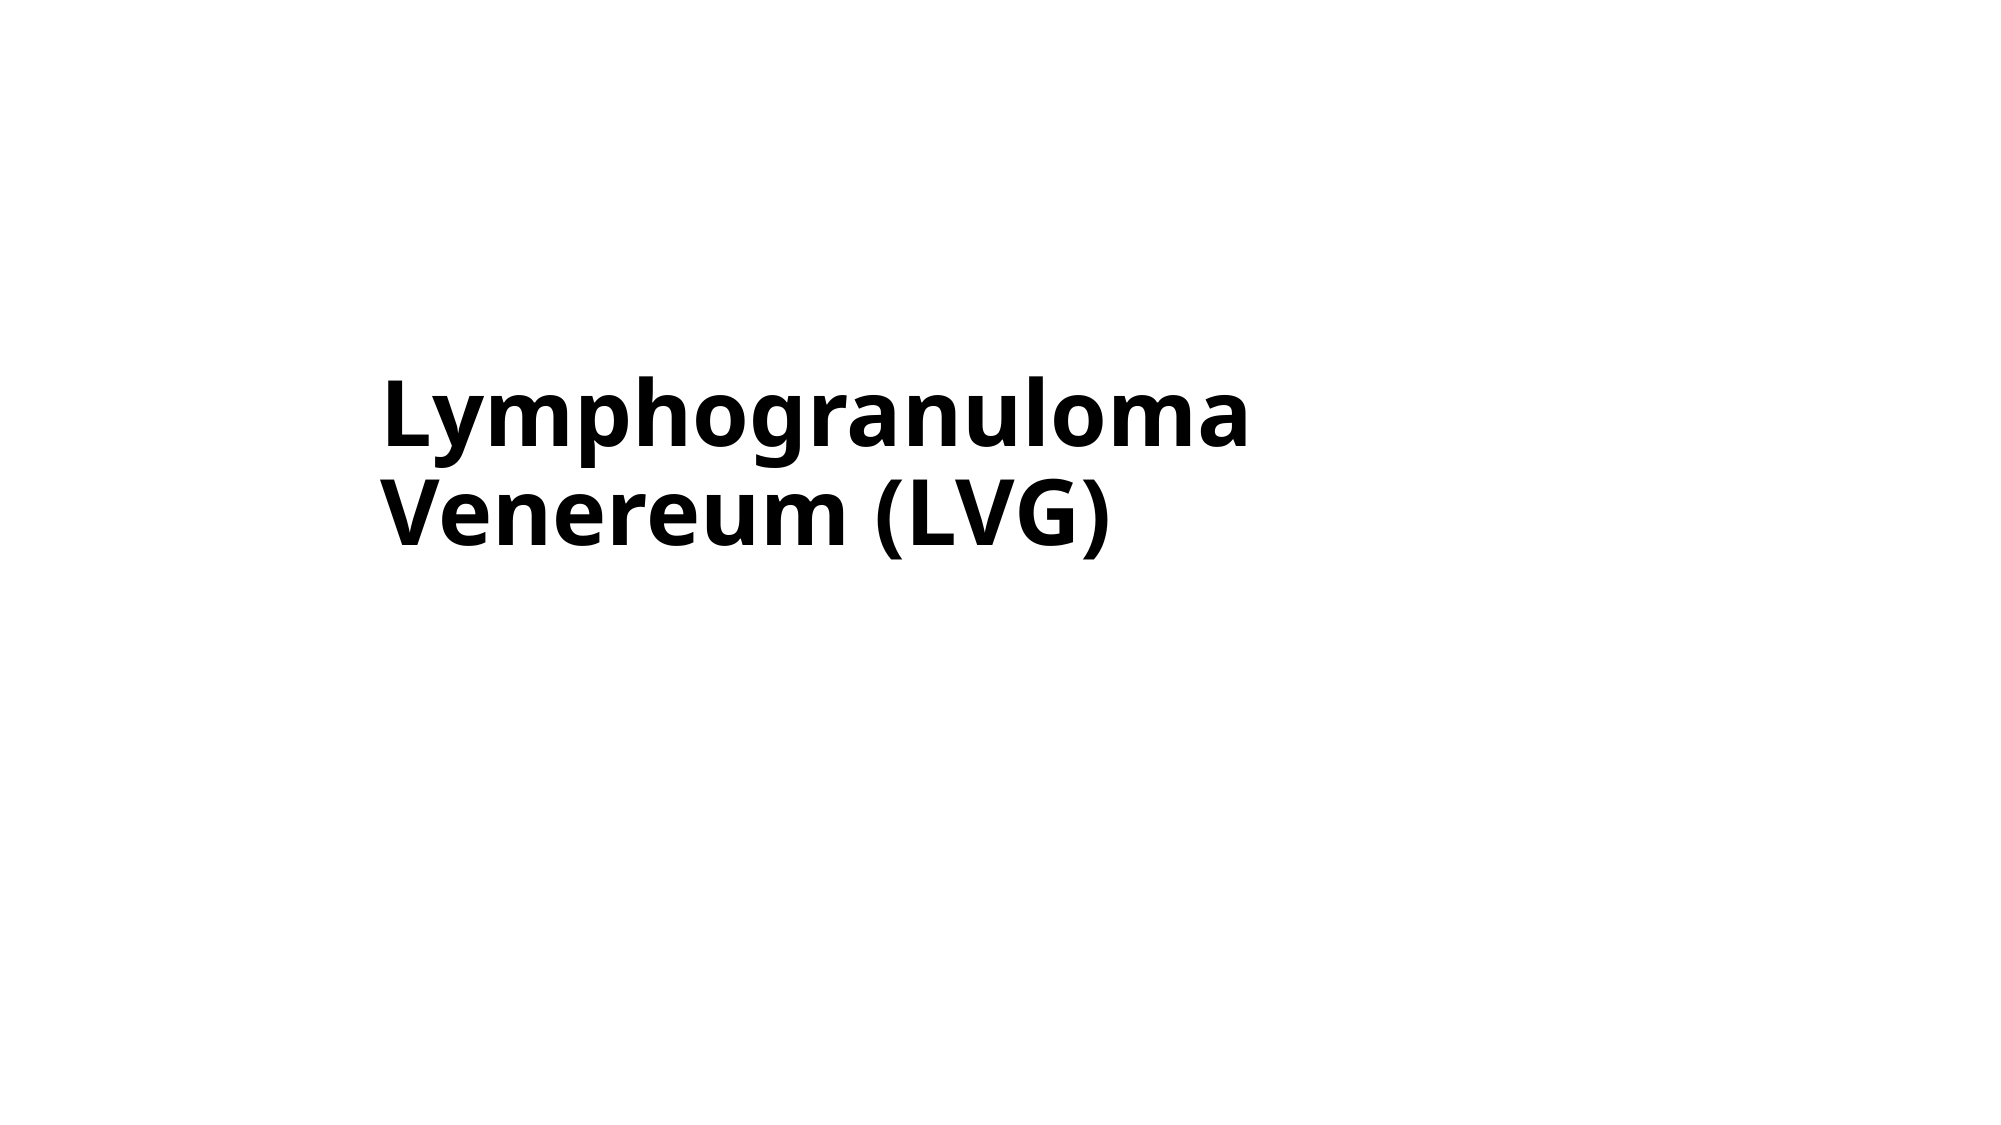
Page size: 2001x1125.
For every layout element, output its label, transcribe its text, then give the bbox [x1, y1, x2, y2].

title Lymphogranuloma Venereum (LVG) [365, 357, 1705, 576]
